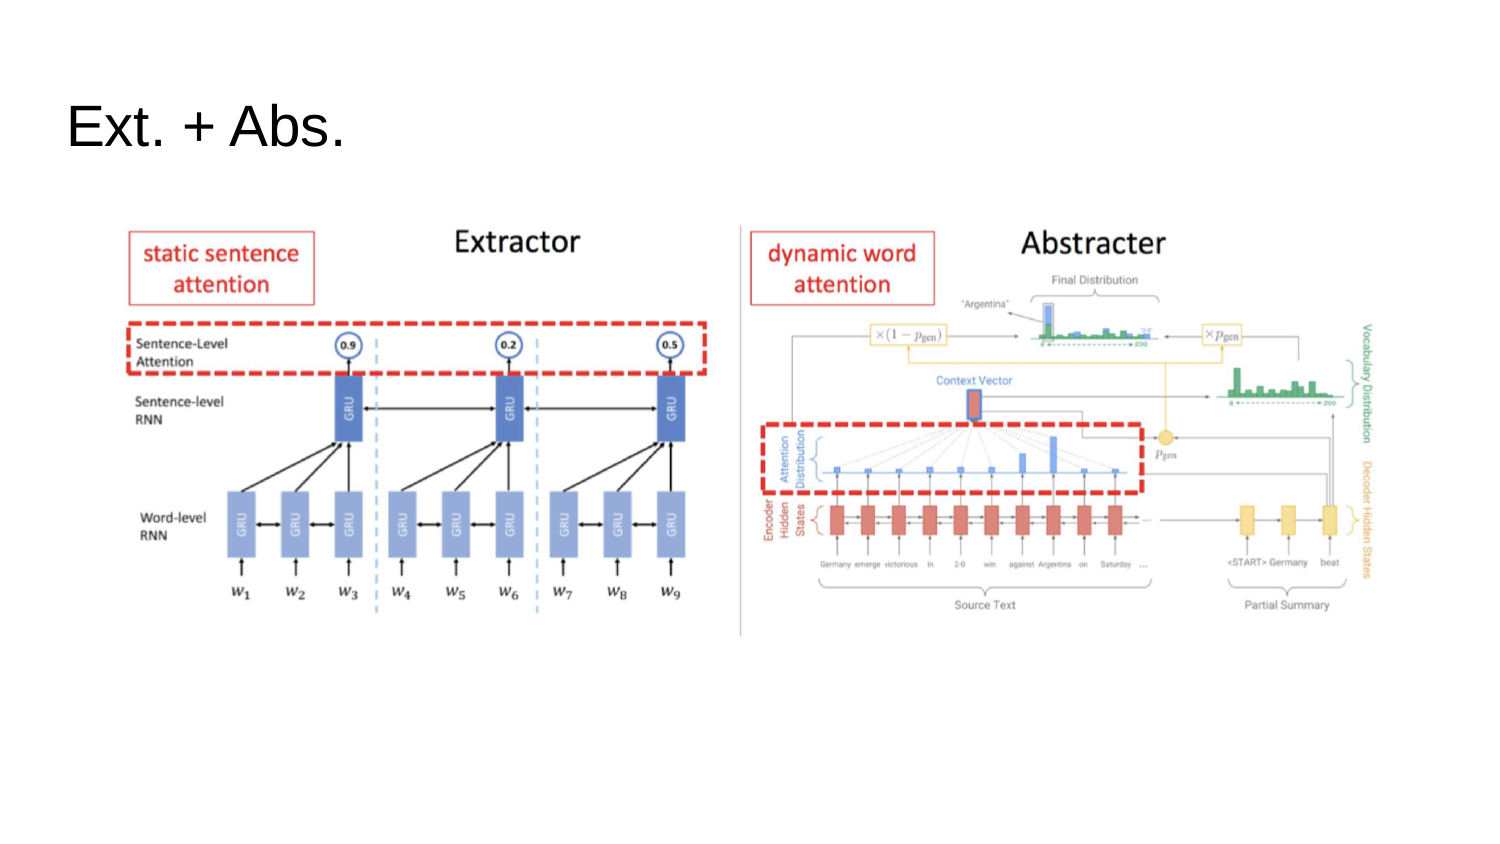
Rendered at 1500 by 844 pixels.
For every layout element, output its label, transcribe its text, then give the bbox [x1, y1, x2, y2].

picture [108, 207, 1392, 636]
title Ext. + Abs. [51, 72, 1449, 167]
